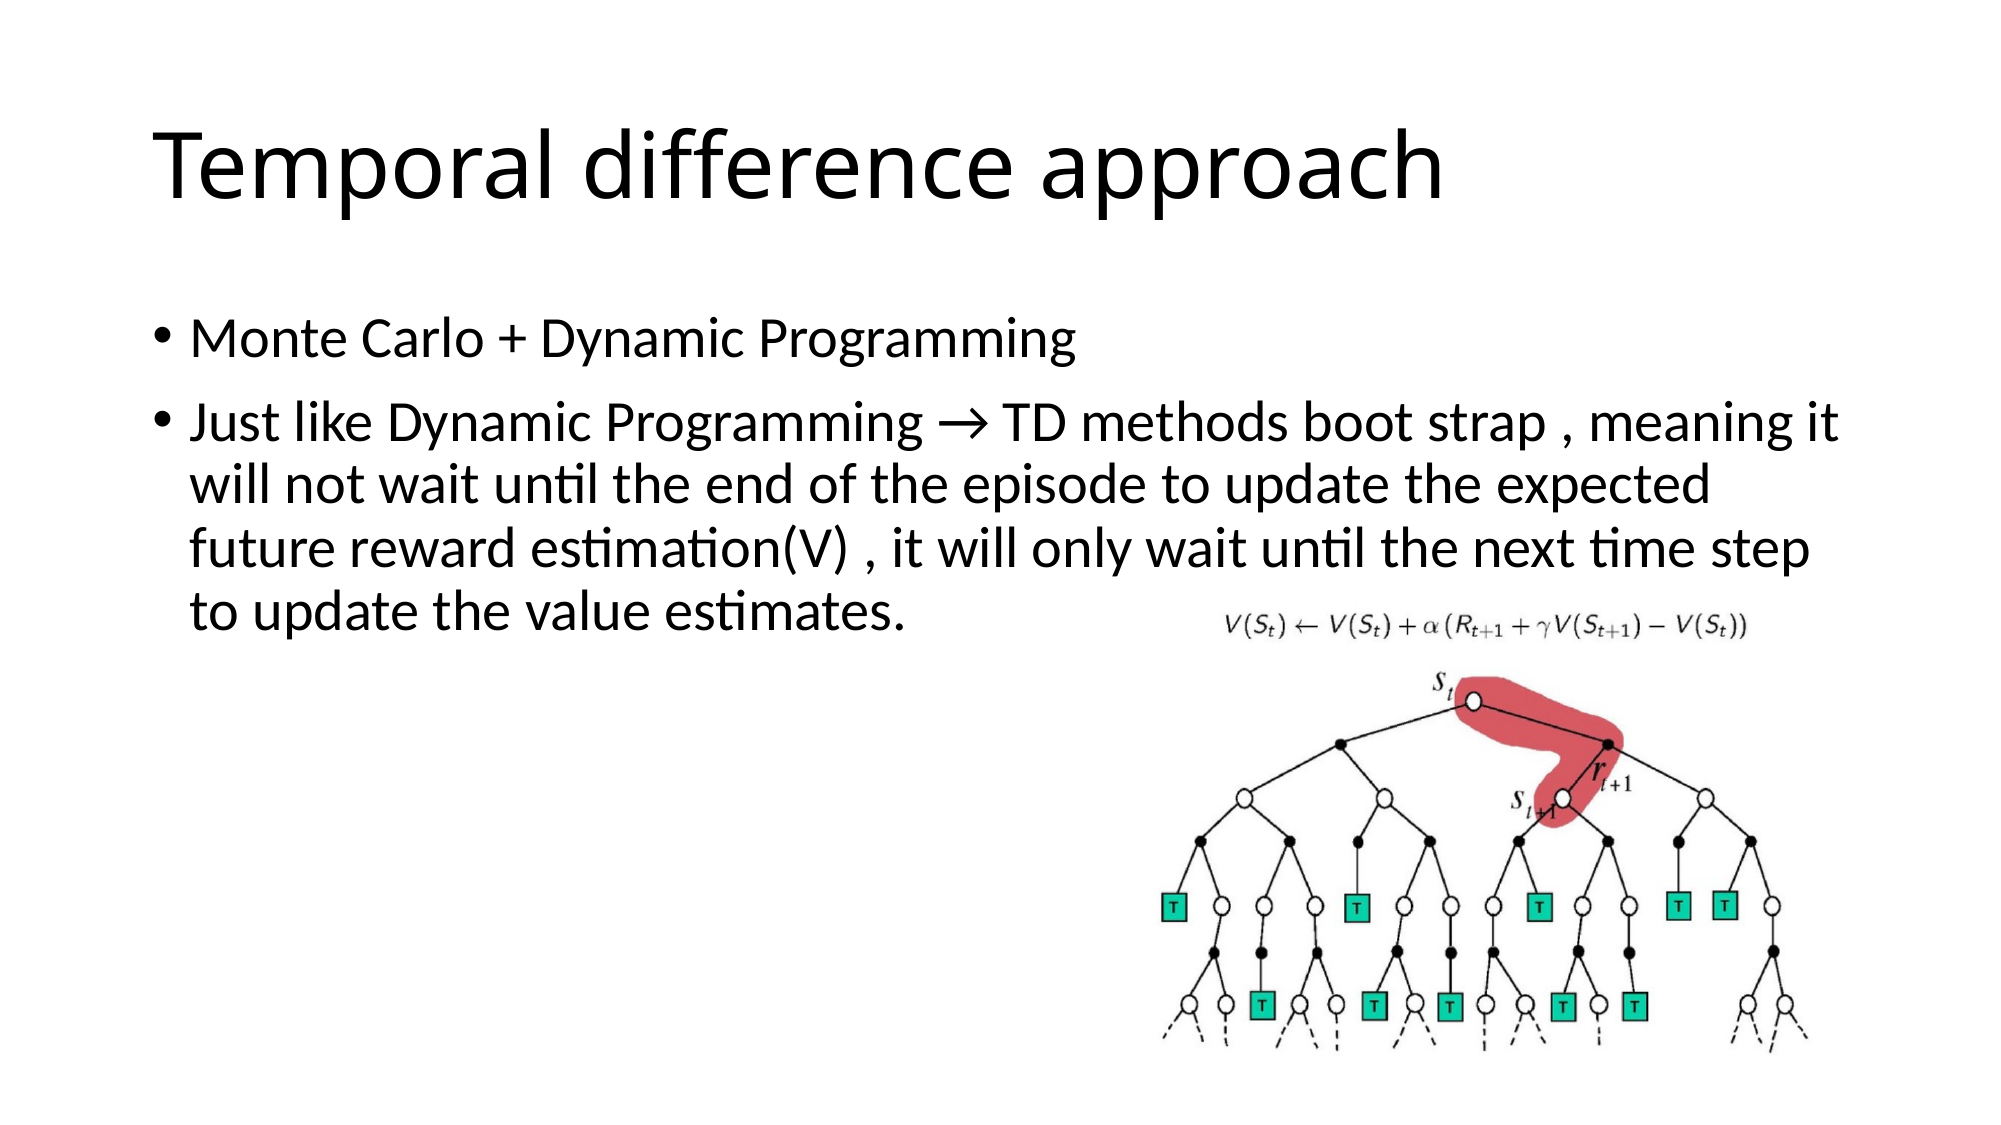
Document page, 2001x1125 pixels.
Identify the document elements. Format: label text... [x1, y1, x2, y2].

picture [1121, 586, 1847, 1088]
list Monte Carlo + Dynamic Programming Just like Dynamic Programming → TD methods boot strap , meaning it will not wait until the end of the episode to update the expected future reward estimation(V) , it will only wait until the next time step to update the value estimates. [137, 299, 1863, 1014]
title Temporal difference approach [137, 59, 1863, 278]
